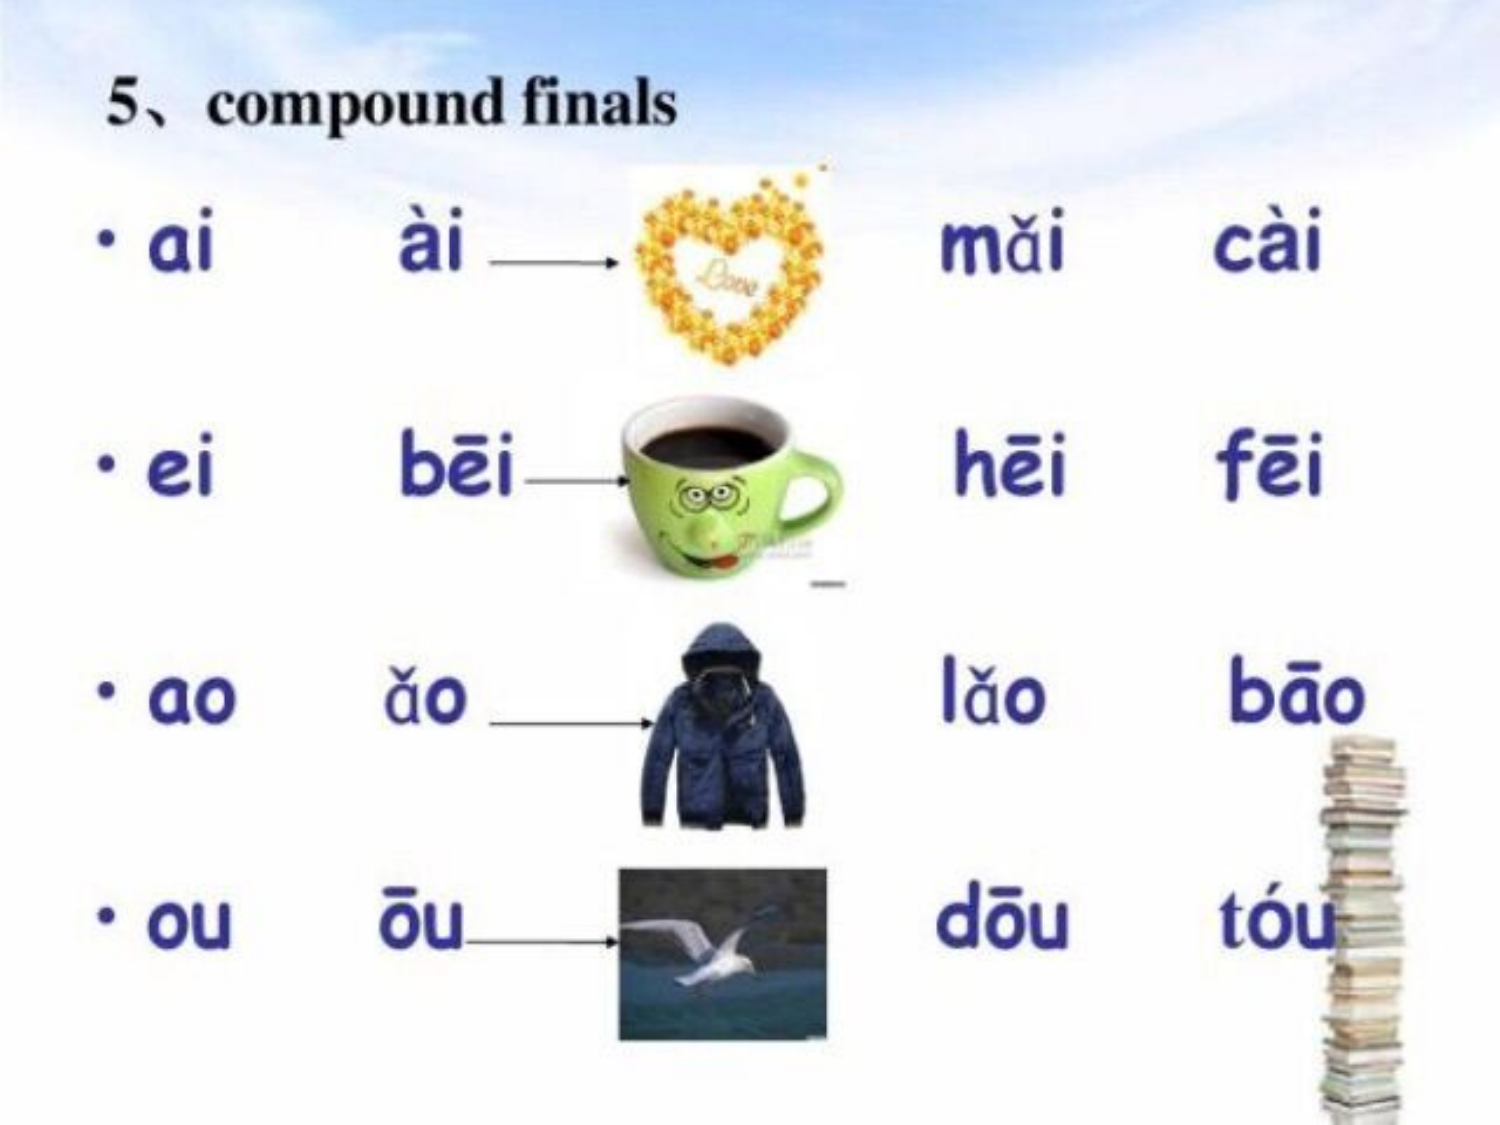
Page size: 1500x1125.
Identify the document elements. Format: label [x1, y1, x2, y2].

list [0, 0, 1500, 1125]
